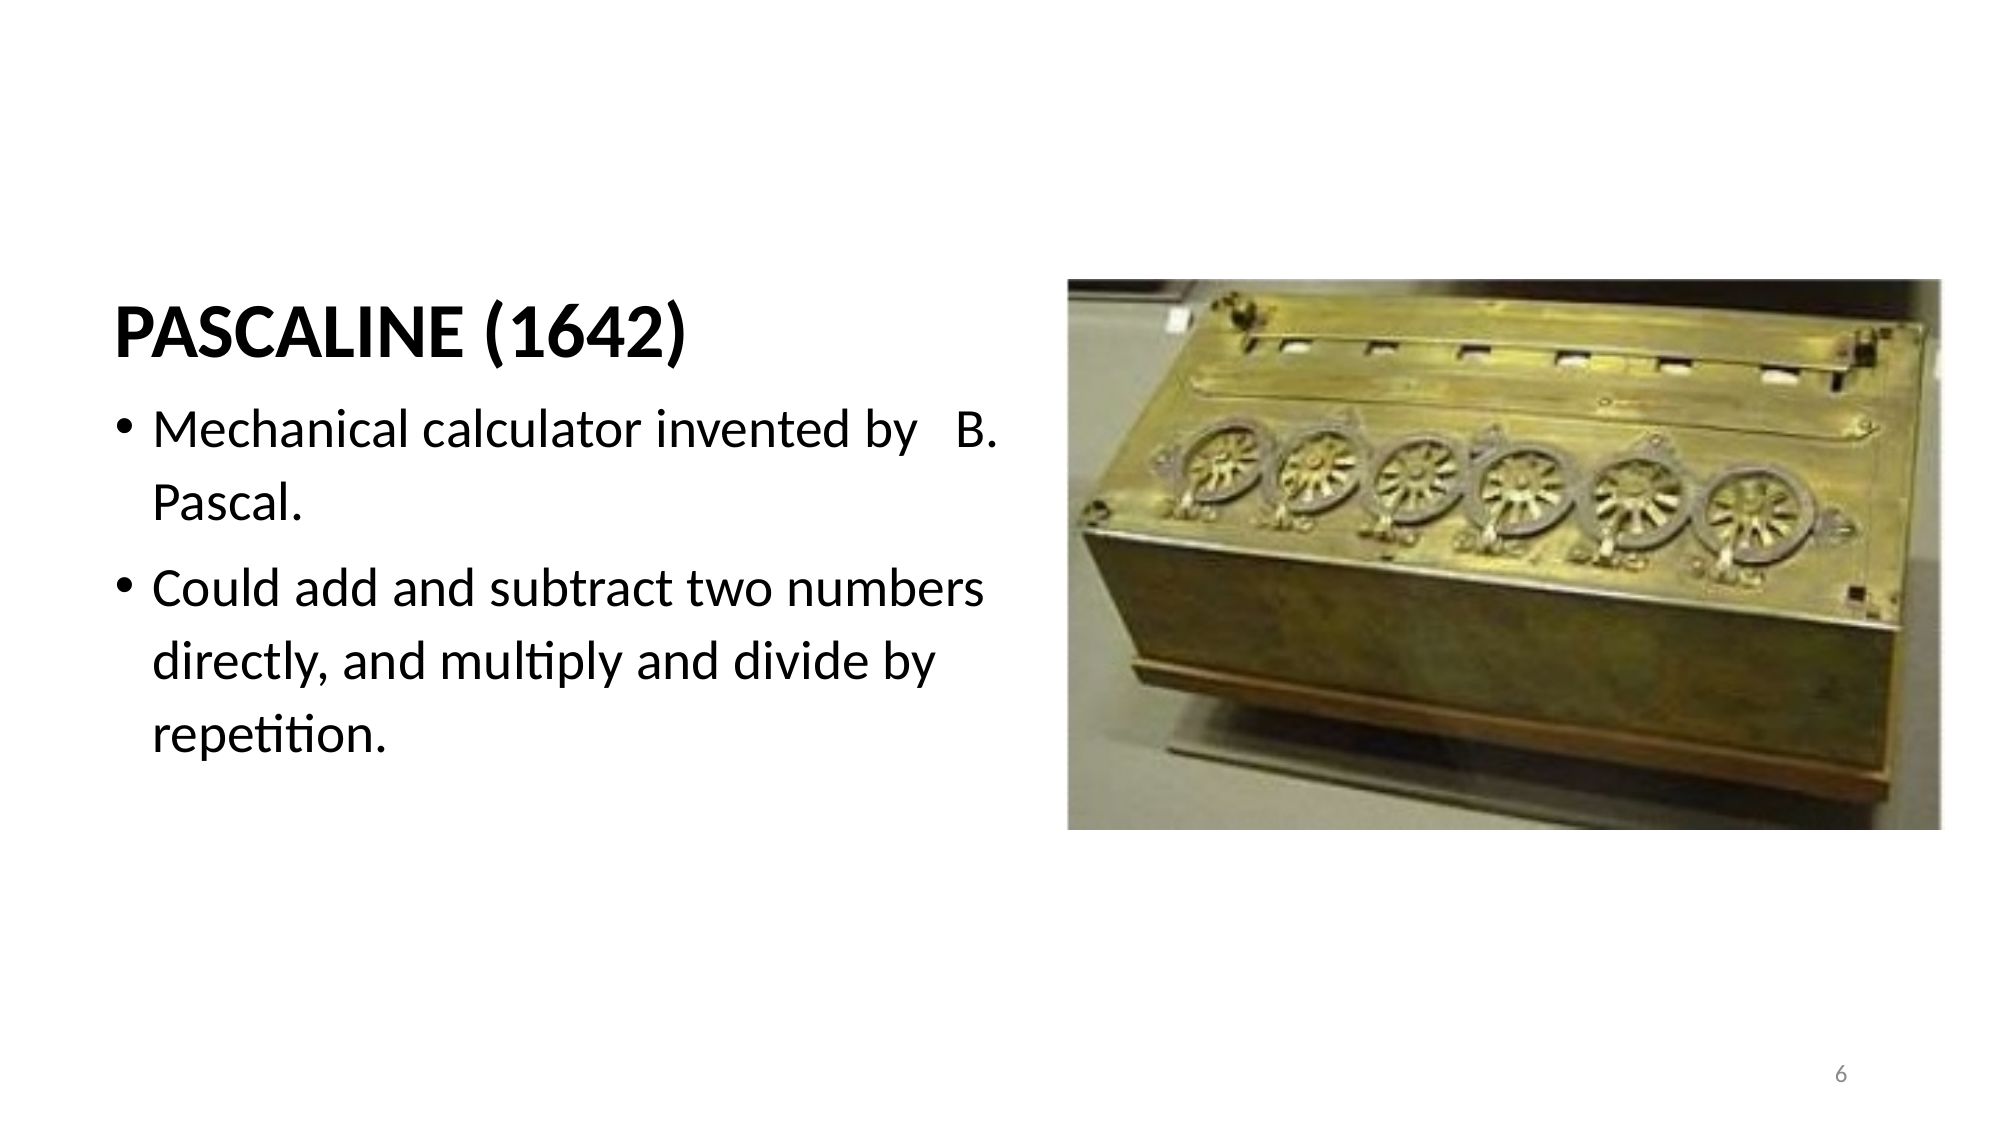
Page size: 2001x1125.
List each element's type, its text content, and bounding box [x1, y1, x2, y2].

picture [1066, 279, 1945, 830]
list PASCALINE (1642) Mechanical calculator invented by B. Pascal. Could add and subtract two numbers directly, and multiply and divide by repetition. [99, 262, 1067, 963]
slide_number 6 [1412, 1042, 1863, 1103]
